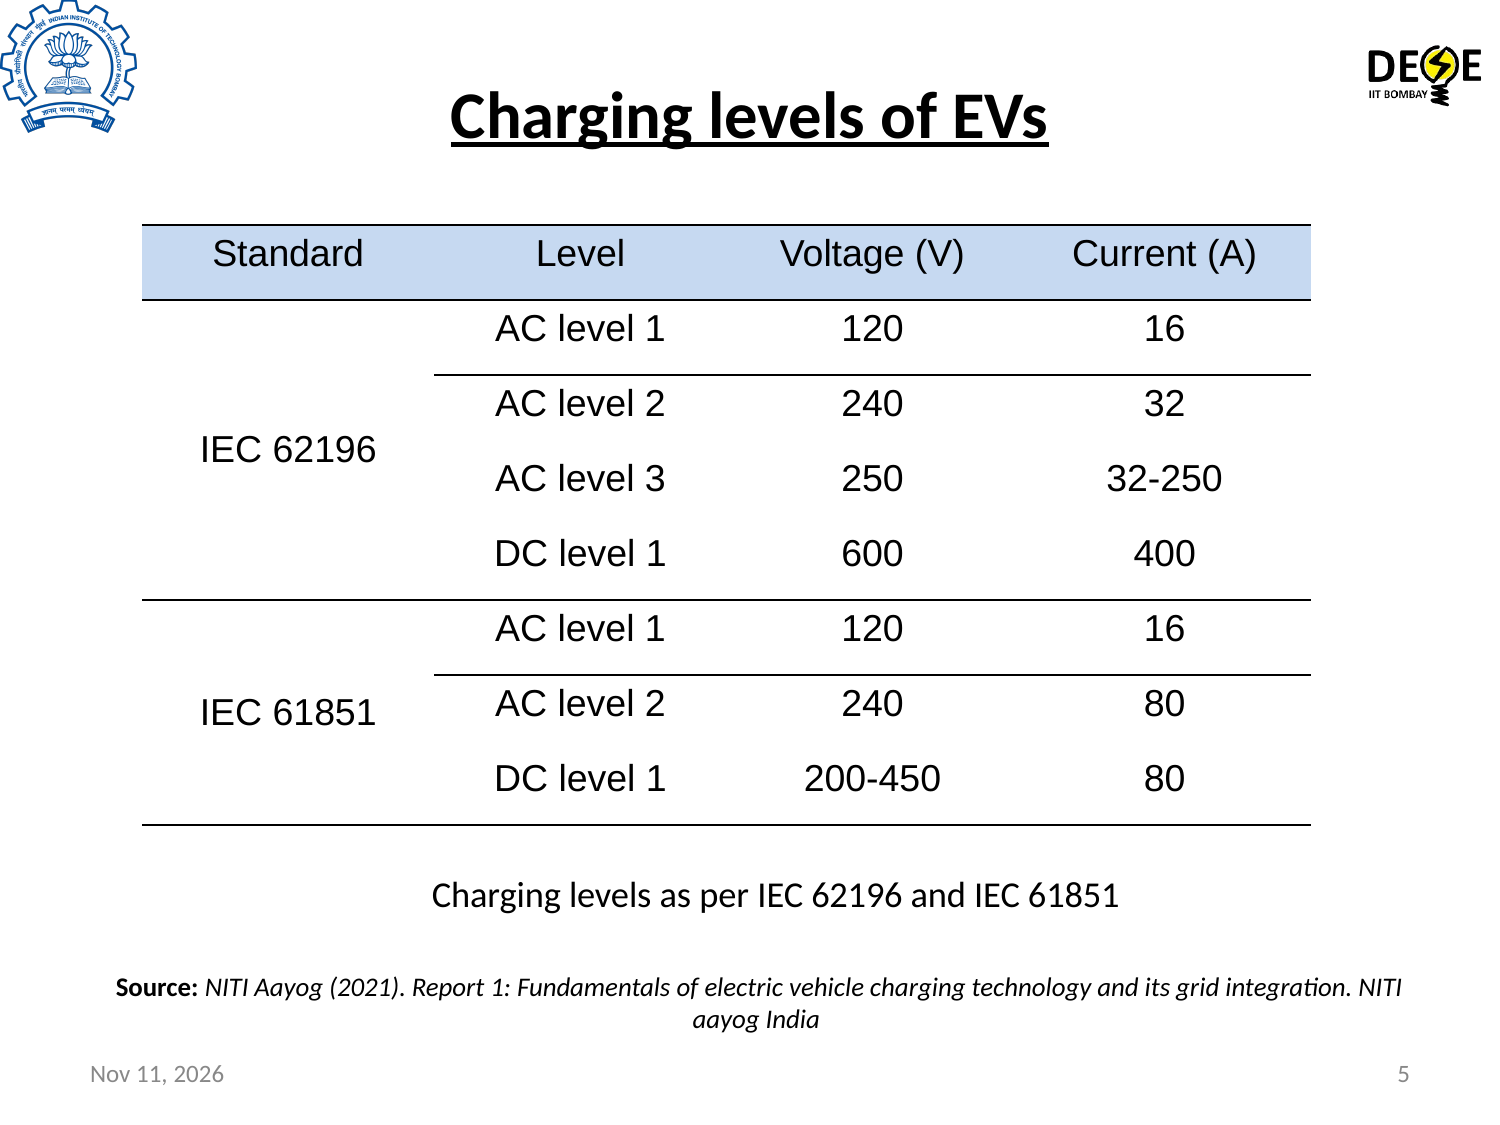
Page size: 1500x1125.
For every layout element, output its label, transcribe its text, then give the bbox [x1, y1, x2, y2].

table_header Voltage (V) [726, 226, 1019, 299]
table_cell AC level 1 [434, 301, 726, 374]
title Charging levels of EVs [75, 17, 1425, 206]
table_cell IEC 61851 [142, 601, 434, 824]
picture [0, 0, 137, 134]
table_cell 240 [726, 376, 1019, 450]
table_cell DC level 1 [434, 750, 726, 824]
slide_number 5 [1074, 1042, 1425, 1103]
table_cell 600 [726, 525, 1019, 599]
slide_number 18-Nov-25 [75, 1042, 425, 1103]
table_cell AC level 3 [434, 450, 726, 525]
table_cell 16 [1019, 601, 1311, 674]
table_cell 16 [1019, 301, 1311, 374]
table_cell DC level 1 [434, 525, 726, 599]
table_cell 120 [726, 301, 1019, 374]
list Charging levels as per IEC 62196 and IEC 61851 Source: NITI Aayog (2021). Report 1: Fundamentals of electric vehicle charging technology and its grid integration. NITI aayog India [75, 863, 1425, 1042]
table_cell 200-450 [726, 750, 1019, 824]
table_header Standard [142, 226, 434, 299]
table_header Level [434, 226, 726, 299]
table_cell 80 [1019, 676, 1311, 750]
table_cell IEC 62196 [142, 301, 434, 599]
table_cell AC level 2 [434, 376, 726, 450]
picture [1345, 0, 1500, 154]
table_cell 120 [726, 601, 1019, 674]
table_cell AC level 2 [434, 676, 726, 750]
table_cell AC level 1 [434, 601, 726, 674]
table_cell 250 [726, 450, 1019, 525]
table_cell 400 [1019, 525, 1311, 599]
table_cell 80 [1019, 750, 1311, 824]
table_header Current (A) [1019, 226, 1311, 299]
table_cell 32-250 [1019, 450, 1311, 525]
table_cell 240 [726, 676, 1019, 750]
table_cell 32 [1019, 376, 1311, 450]
